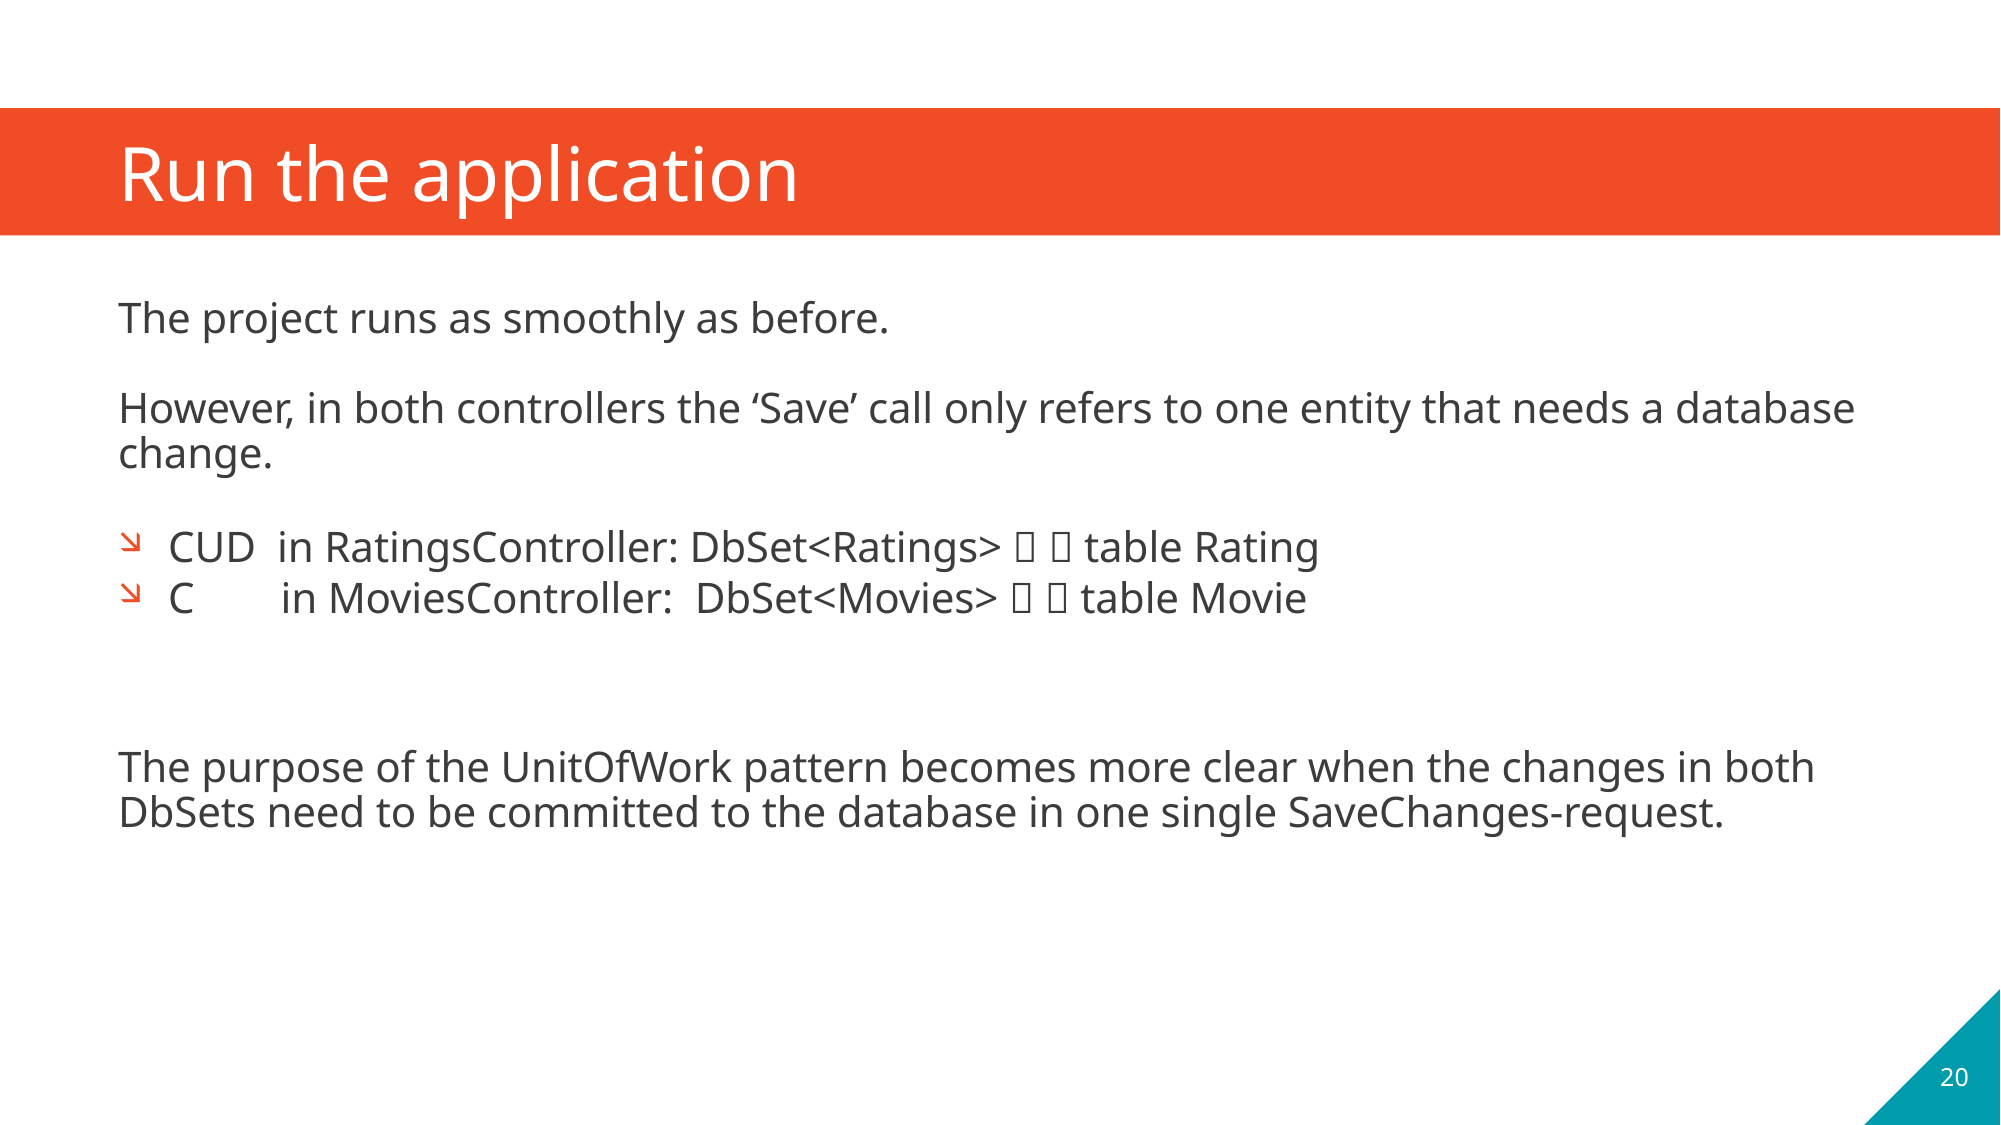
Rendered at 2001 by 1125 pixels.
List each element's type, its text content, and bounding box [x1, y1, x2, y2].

slide_number 20 [1862, 987, 2000, 1125]
title Run the application [0, 108, 2000, 236]
list The project runs as smoothly as before. However, in both controllers the ‘Save’ call only refers to one entity that needs a database change. CUD in RatingsController: DbSet<Ratings>   table Rating C in MoviesController: DbSet<Movies>   table Movie The purpose of the UnitOfWork pattern becomes more clear when the changes in both DbSets need to be committed to the database in one single SaveChanges-request. [0, 237, 2000, 1040]
